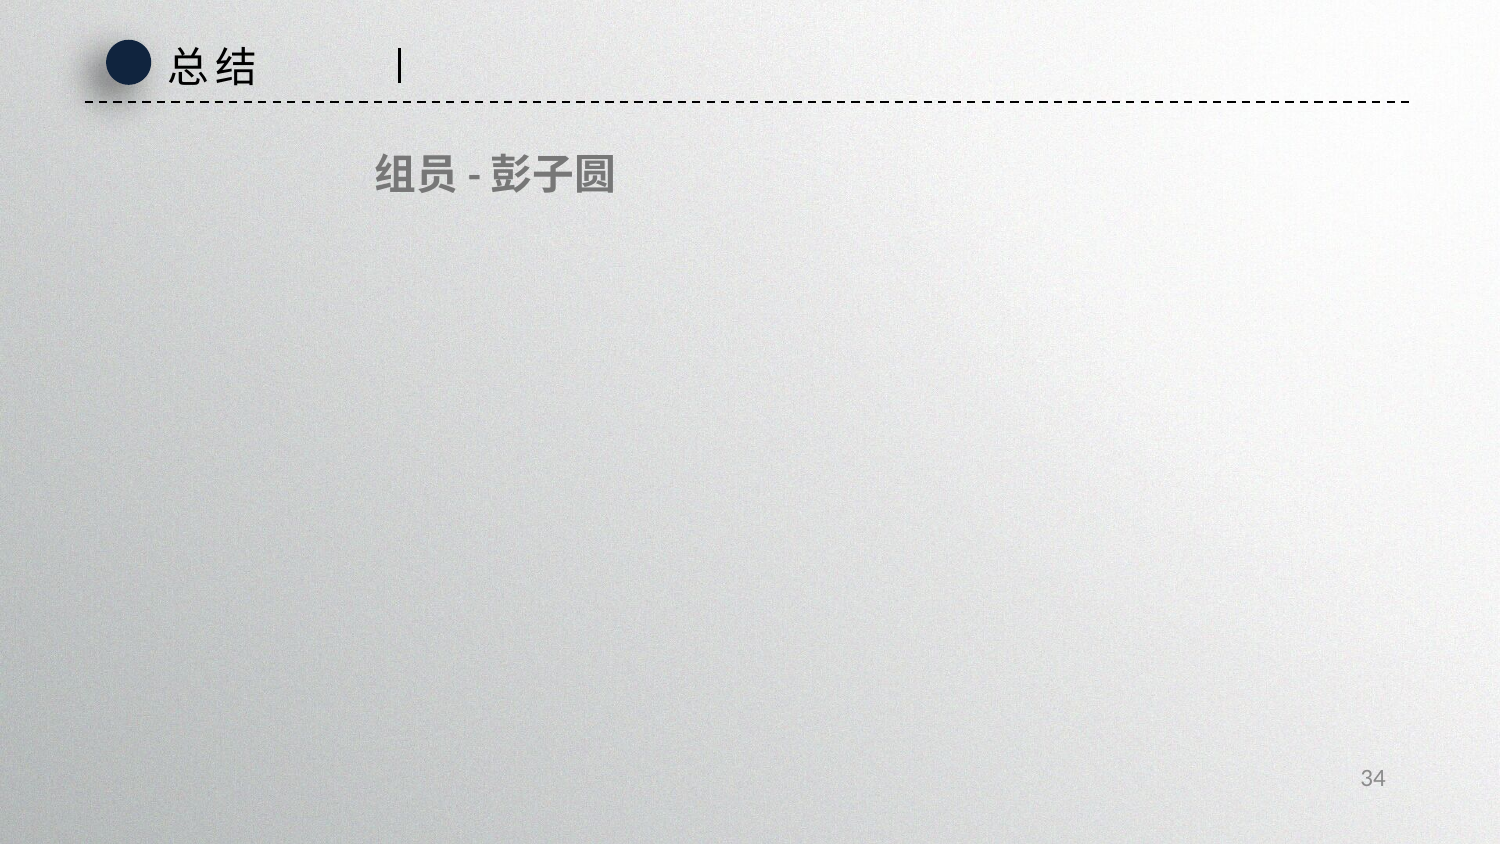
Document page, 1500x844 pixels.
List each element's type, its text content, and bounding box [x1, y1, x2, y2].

text_box 总结 [152, 33, 273, 99]
text_box 组员-彭子圆 [276, 146, 715, 207]
text_box [104, 37, 152, 87]
slide_number 34 [1339, 753, 1401, 799]
picture [0, 0, 1500, 844]
